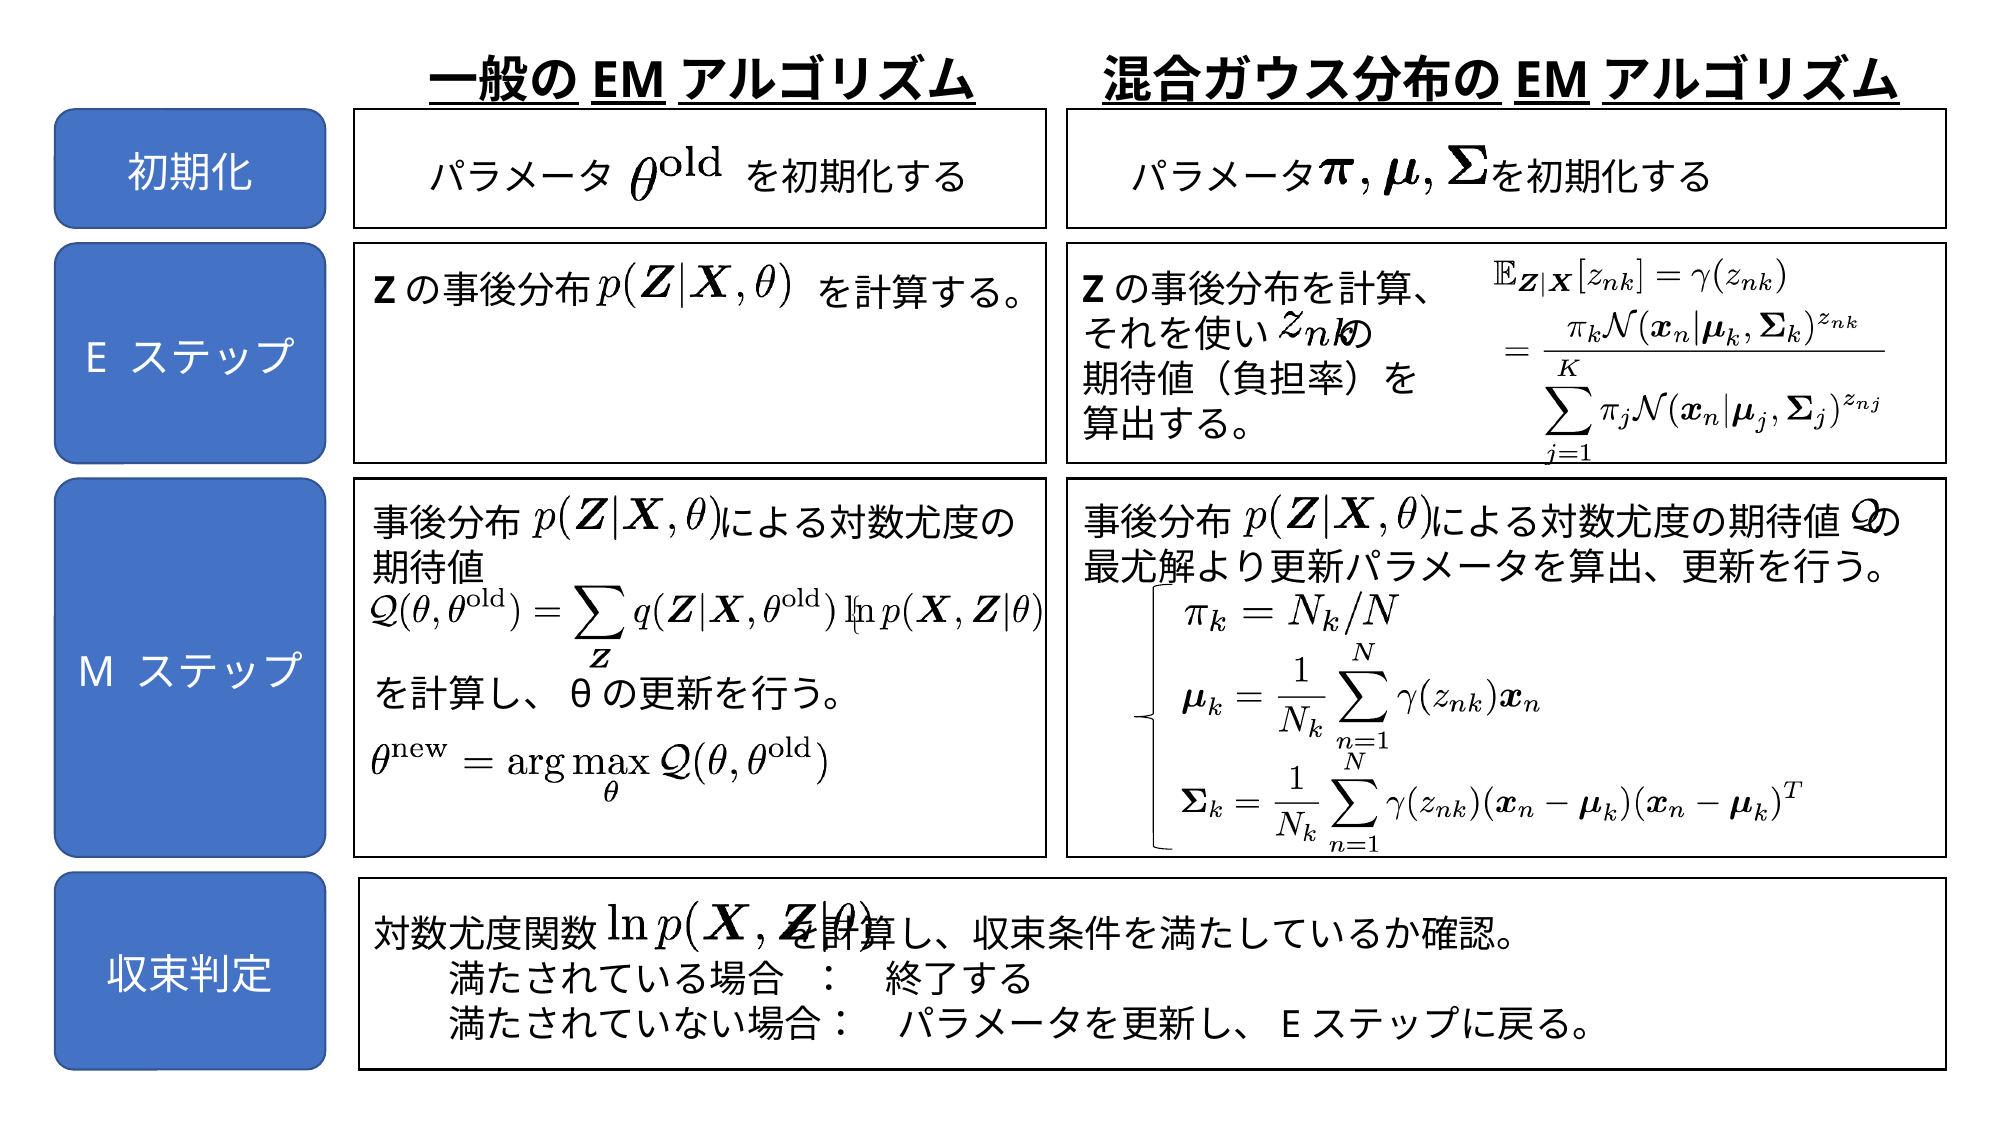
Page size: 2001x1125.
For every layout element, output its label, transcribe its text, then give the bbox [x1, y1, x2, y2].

text_box [1066, 108, 1947, 229]
text_box 初期化 [53, 108, 327, 229]
picture [1179, 642, 1540, 749]
text_box 混合ガウス分布のEMアルゴリズム [1087, 40, 1915, 108]
picture [1318, 145, 1488, 196]
picture [371, 585, 1042, 668]
picture [607, 899, 872, 952]
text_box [354, 243, 1947, 857]
picture [1494, 258, 1885, 465]
picture [630, 145, 722, 201]
picture [1278, 311, 1353, 346]
picture [1242, 493, 1432, 539]
picture [595, 261, 791, 308]
picture [1852, 497, 1880, 532]
picture [1184, 590, 1400, 636]
picture [1181, 751, 1803, 852]
text_box 収束判定 [53, 871, 327, 1071]
text_box パラメータ を初期化する [413, 145, 985, 206]
text_box M ステップ [53, 477, 327, 858]
text_box 対数尤度関数 を計算し、収束条件を満たしているか確認。 満たされている場合 ： 終了する 満たされていない場合： パラメータを更新し、Eステップに戻る。 [358, 877, 1947, 1071]
picture [531, 494, 721, 540]
text_box 一般のEMアルゴリズム [414, 40, 992, 108]
text_box パラメータ を初期化する [1116, 145, 1730, 206]
text_box E ステップ [53, 242, 327, 465]
text_box [353, 108, 1047, 229]
picture [371, 735, 827, 802]
